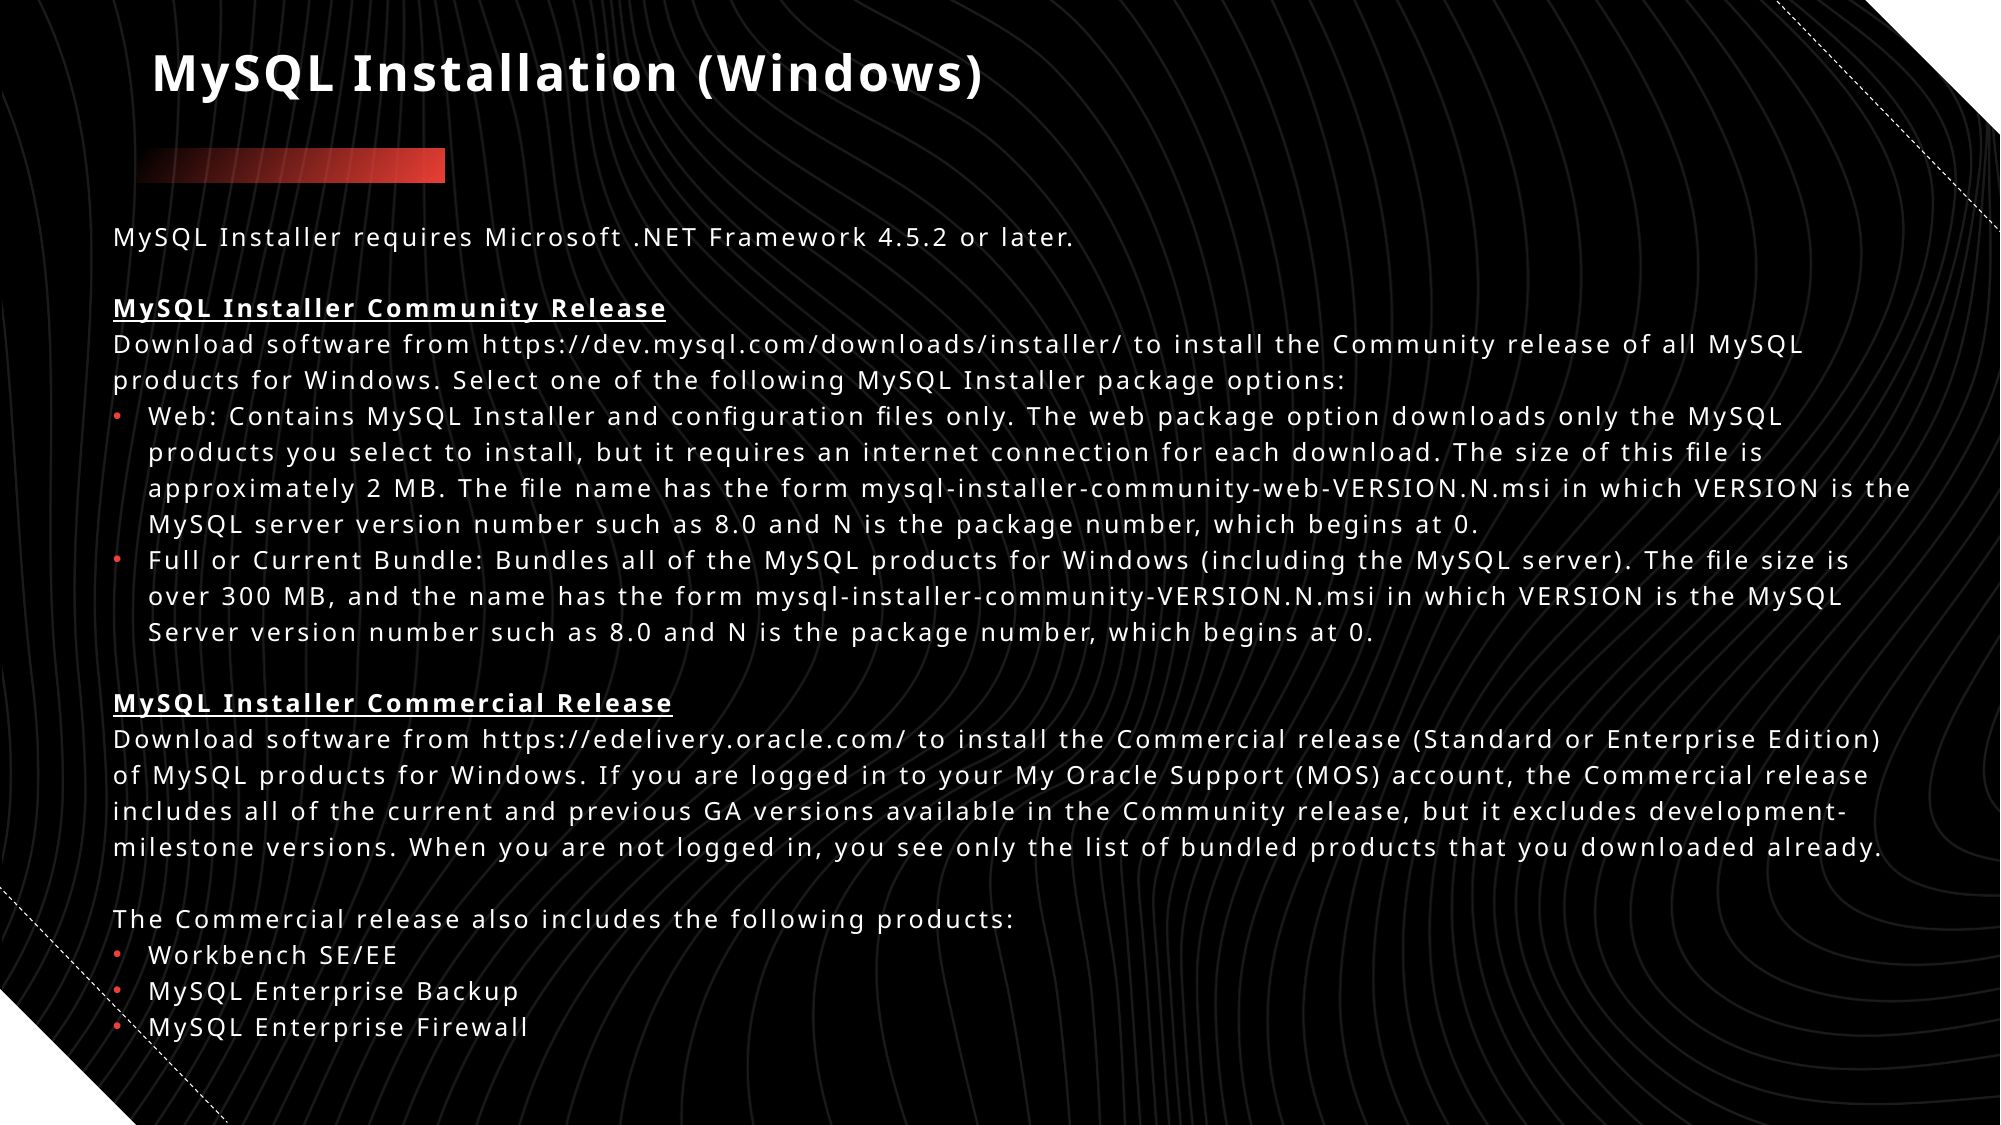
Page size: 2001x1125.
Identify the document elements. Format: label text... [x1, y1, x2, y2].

list MySQL Installer requires Microsoft .NET Framework 4.5.2 or later. MySQL Installer Community Release Download software from https://dev.mysql.com/downloads/installer/ to install the Community release of all MySQL products for Windows. Select one of the following MySQL Installer package options: Web: Contains MySQL Installer and configuration files only. The web package option downloads only the MySQL products you select to install, but it requires an internet connection for each download. The size of this file is approximately 2 MB. The file name has the form mysql-installer-community-web-VERSION.N.msi in which VERSION is the MySQL server version number such as 8.0 and N is the package number, which begins at 0. Full or Current Bundle: Bundles all of the MySQL products for Windows (including the MySQL server). The file size is over 300 MB, and the name has the form mysql-installer-community-VERSION.N.msi in which VERSION is the MySQL Server version number such as 8.0 and N is the package number, which begins at 0. MySQL Installer Commercial Release Download software from https://edelivery.oracle.com/ to install the Commercial release (Standard or Enterprise Edition) of MySQL products for Windows. If you are logged in to your My Oracle Support (MOS) account, the Commercial release includes all of the current and previous GA versions available in the Community release, but it excludes development-milestone versions. When you are not logged in, you see only the list of bundled products that you downloaded already. The Commercial release also includes the following products: Workbench SE/EE MySQL Enterprise Backup MySQL Enterprise Firewall [97, 207, 1937, 1059]
title MySQL Installation (Windows) [136, 27, 1863, 124]
